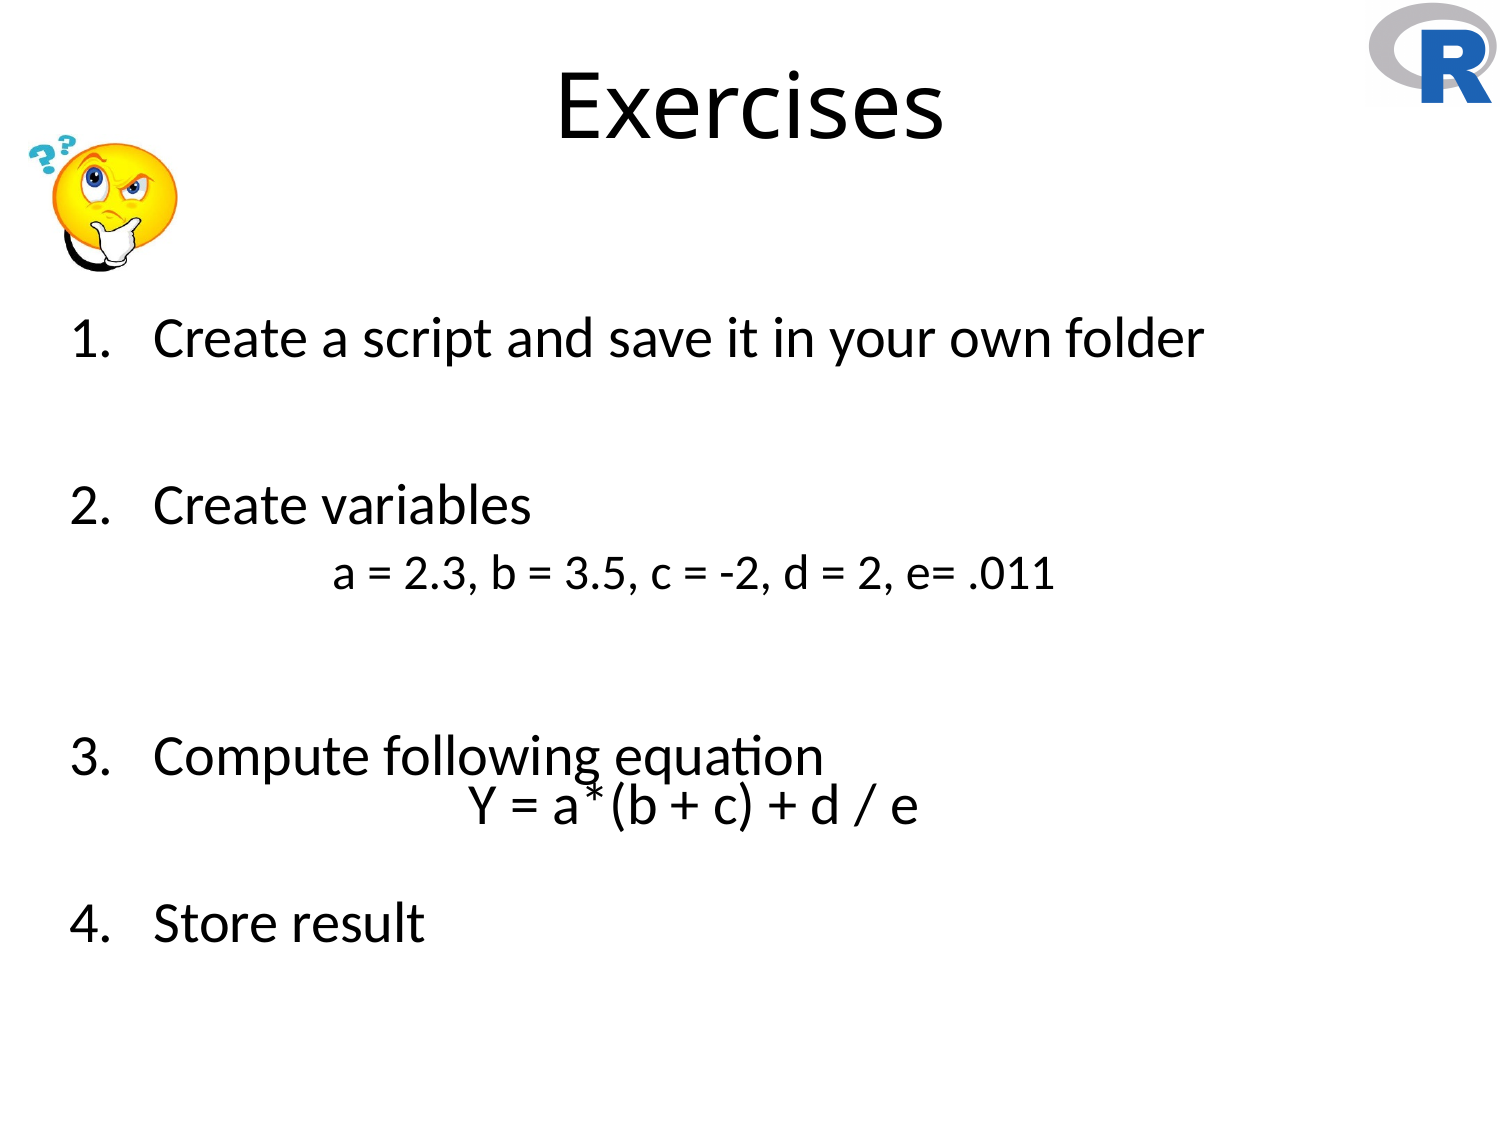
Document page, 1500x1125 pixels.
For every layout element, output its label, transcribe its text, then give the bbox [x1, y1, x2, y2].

text_box a = 2.3, b = 3.5, c = -2, d = 2, e= .011 [313, 531, 1075, 652]
title Exercises [0, 0, 1500, 218]
picture [1365, 0, 1500, 107]
list Create a script and save it in your own folder Create variables Compute following equation Store result [54, 299, 1433, 1082]
text_box Y = a*(b + c) + d / e [412, 766, 976, 837]
picture [28, 134, 178, 272]
